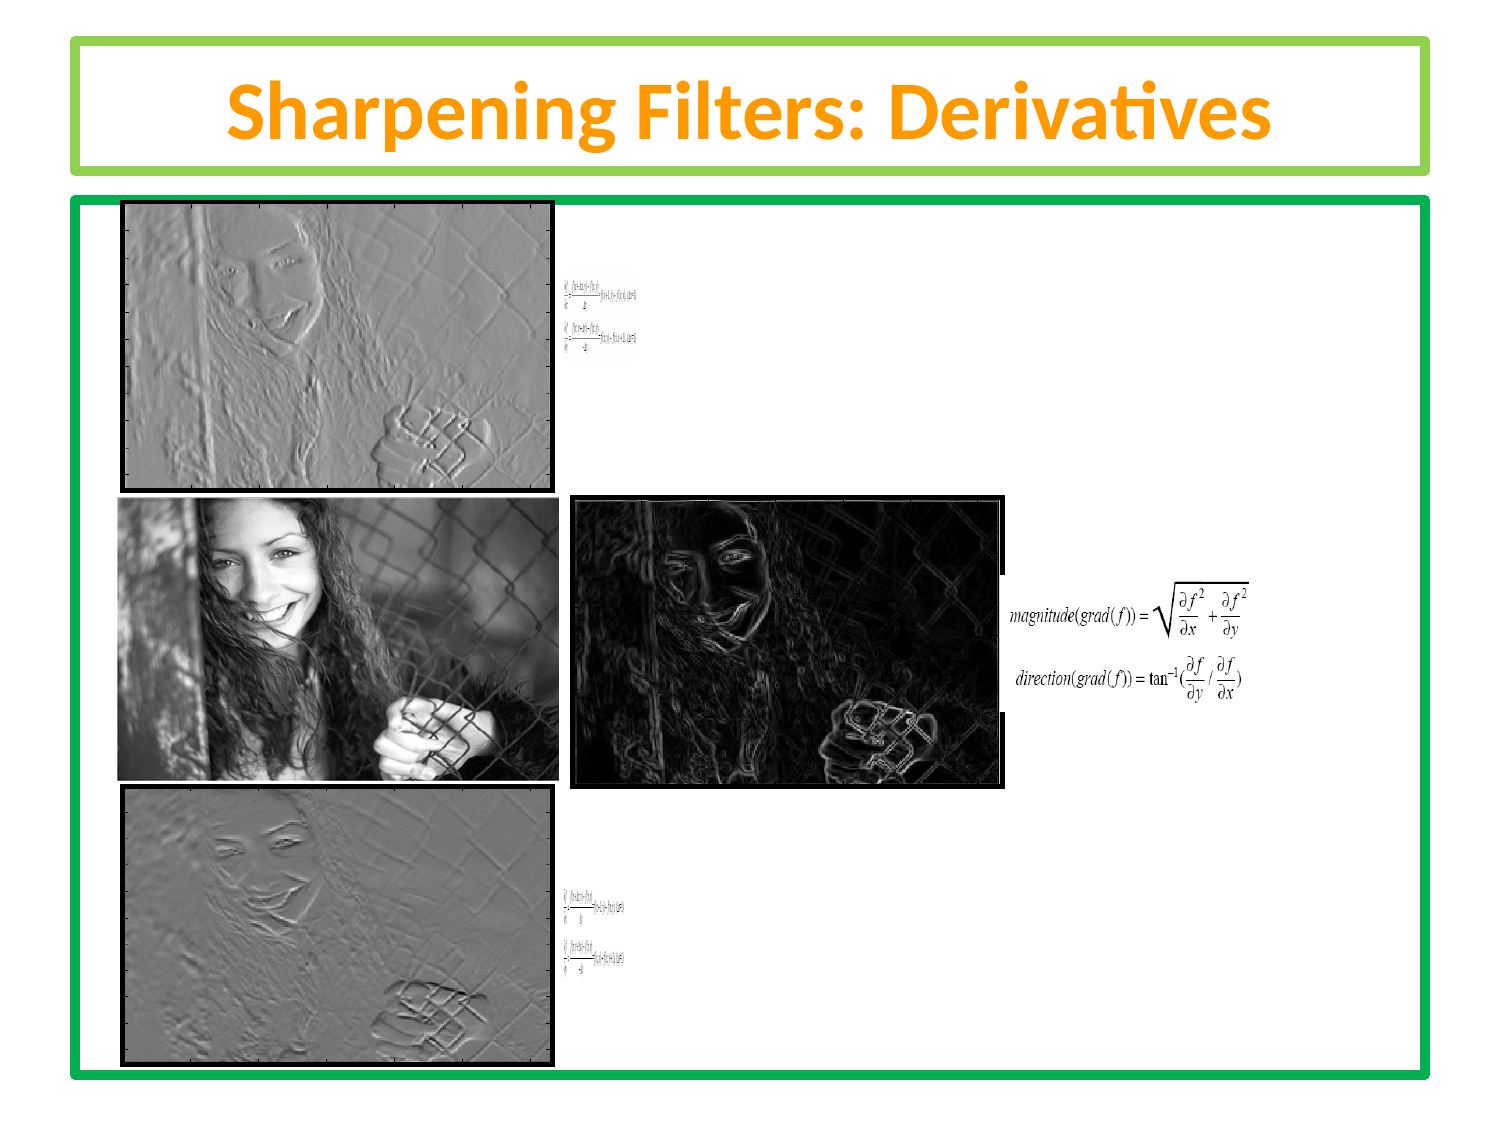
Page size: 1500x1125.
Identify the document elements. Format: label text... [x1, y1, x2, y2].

picture [562, 877, 626, 987]
picture [112, 492, 563, 785]
text_box Sharpening Filters: Derivatives [75, 41, 1425, 171]
picture [124, 204, 551, 489]
picture [124, 788, 551, 1063]
text_box [75, 199, 1425, 1075]
picture [562, 269, 638, 362]
picture [574, 499, 1259, 785]
